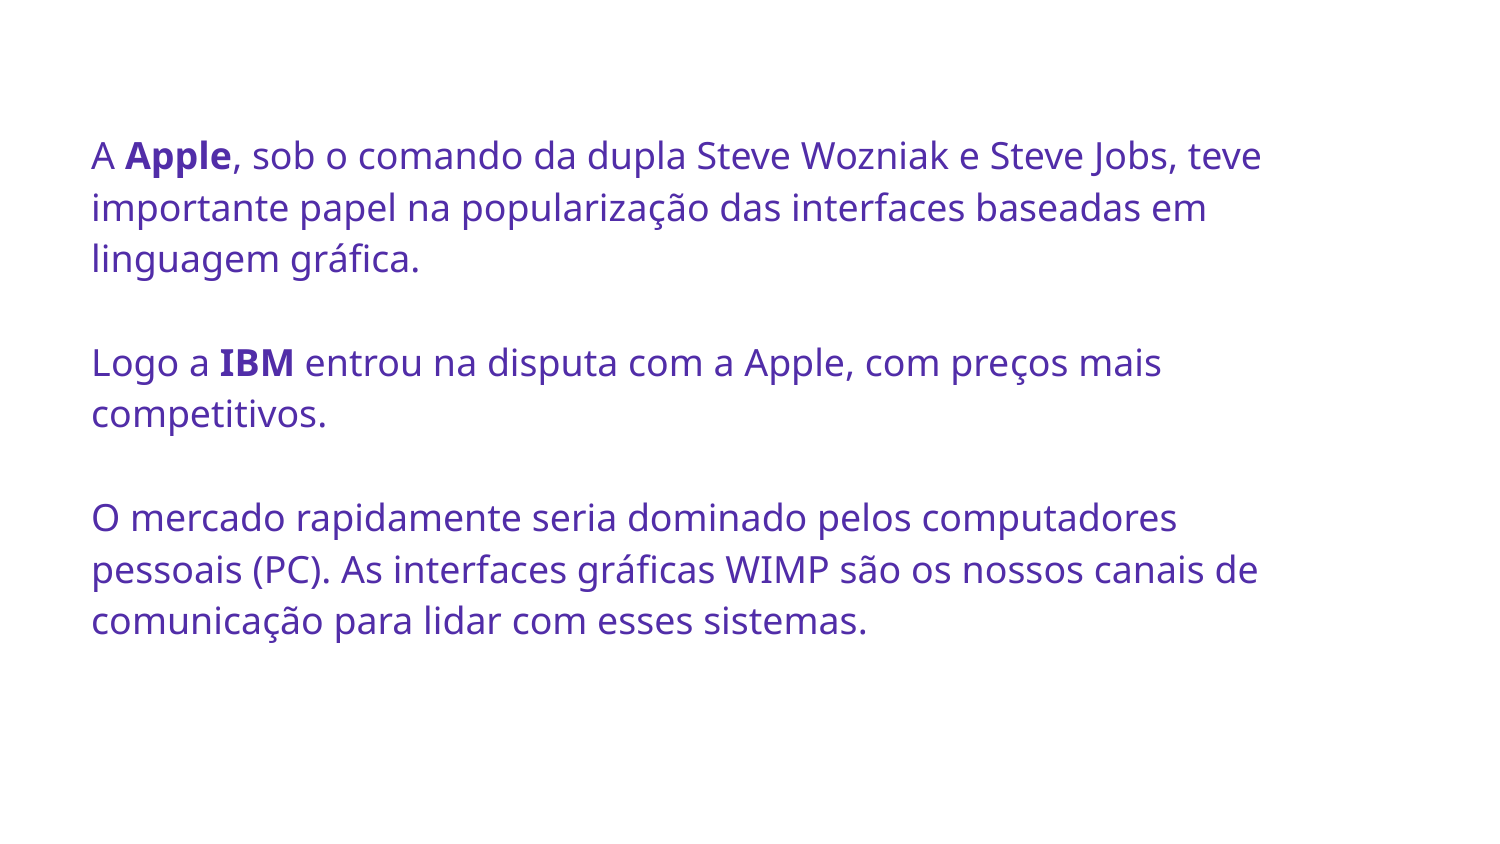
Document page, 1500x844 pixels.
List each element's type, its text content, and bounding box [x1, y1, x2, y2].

list A Apple, sob o comando da dupla Steve Wozniak e Steve Jobs, teve importante papel na popularização das interfaces baseadas em linguagem gráfica. Logo a IBM entrou na disputa com a Apple, com preços mais competitivos. O mercado rapidamente seria dominado pelos computadores pessoais (PC). As interfaces gráficas WIMP são os nossos canais de comunicação para lidar com esses sistemas. [76, 65, 1349, 744]
